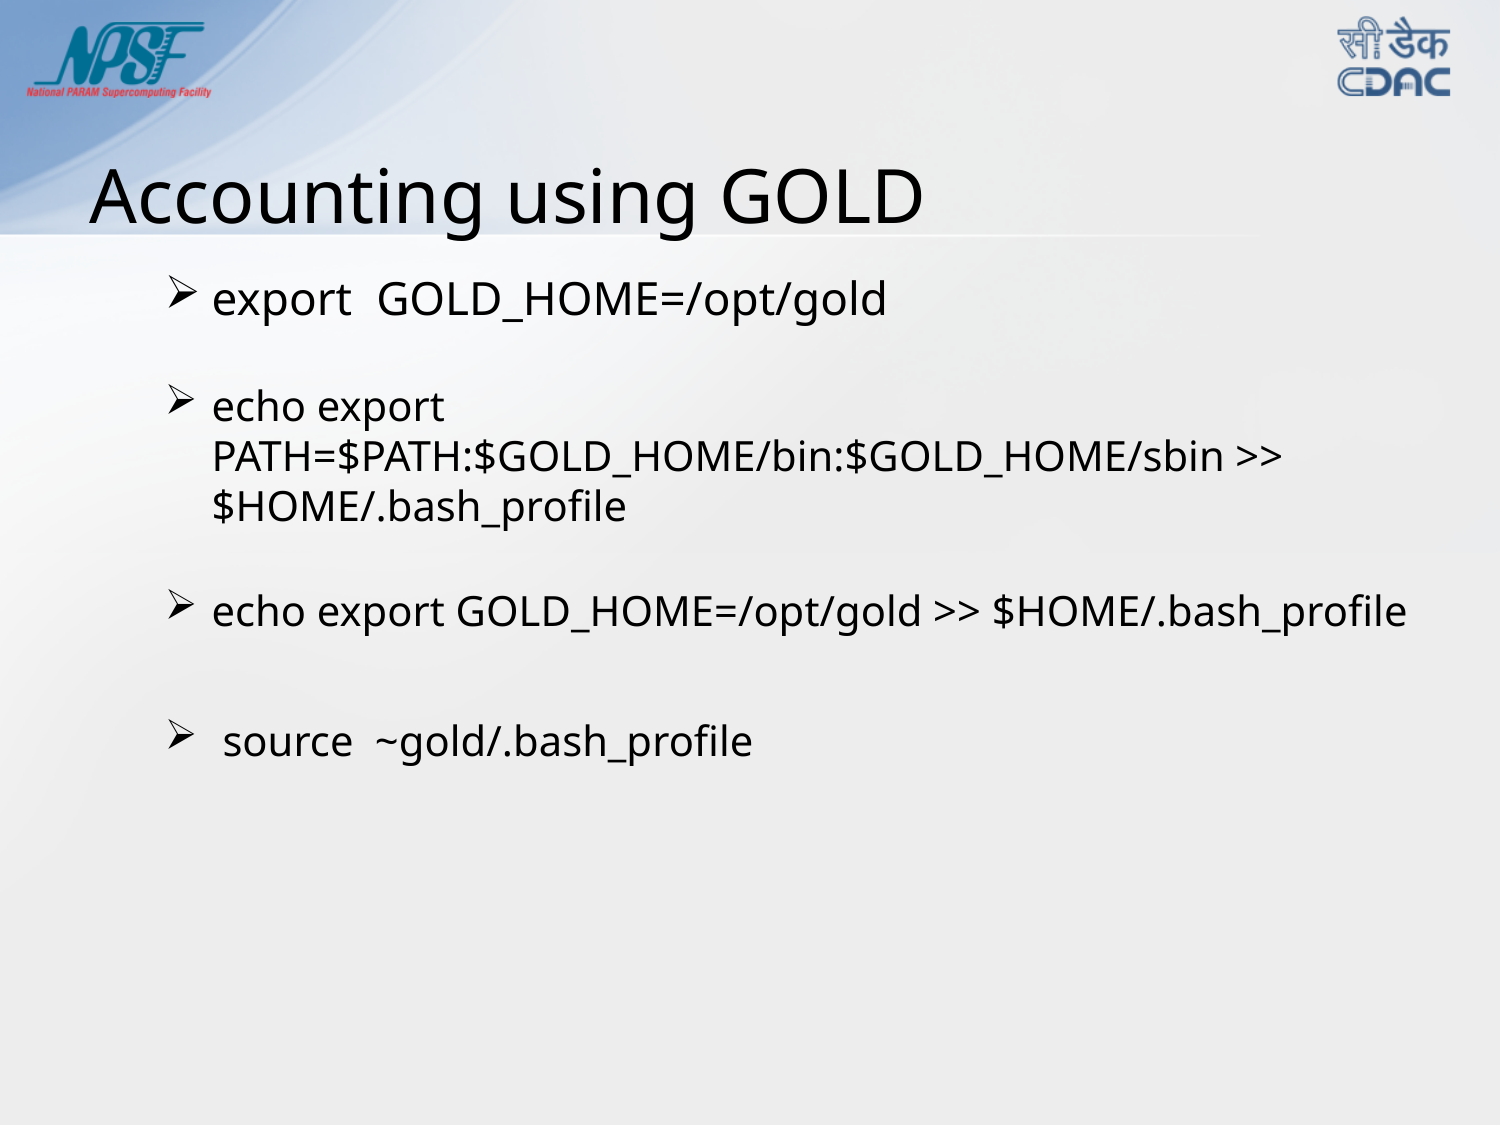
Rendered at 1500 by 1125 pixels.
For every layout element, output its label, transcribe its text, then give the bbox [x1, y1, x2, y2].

picture [0, 12, 1500, 1125]
list export GOLD_HOME=/opt/gold echo export PATH=$PATH:$GOLD_HOME/bin:$GOLD_HOME/sbin >> $HOME/.bash_profile echo export GOLD_HOME=/opt/gold >> $HOME/.bash_profile source ~gold/.bash_profile [75, 262, 1425, 1005]
title Accounting using GOLD [75, 58, 1425, 247]
